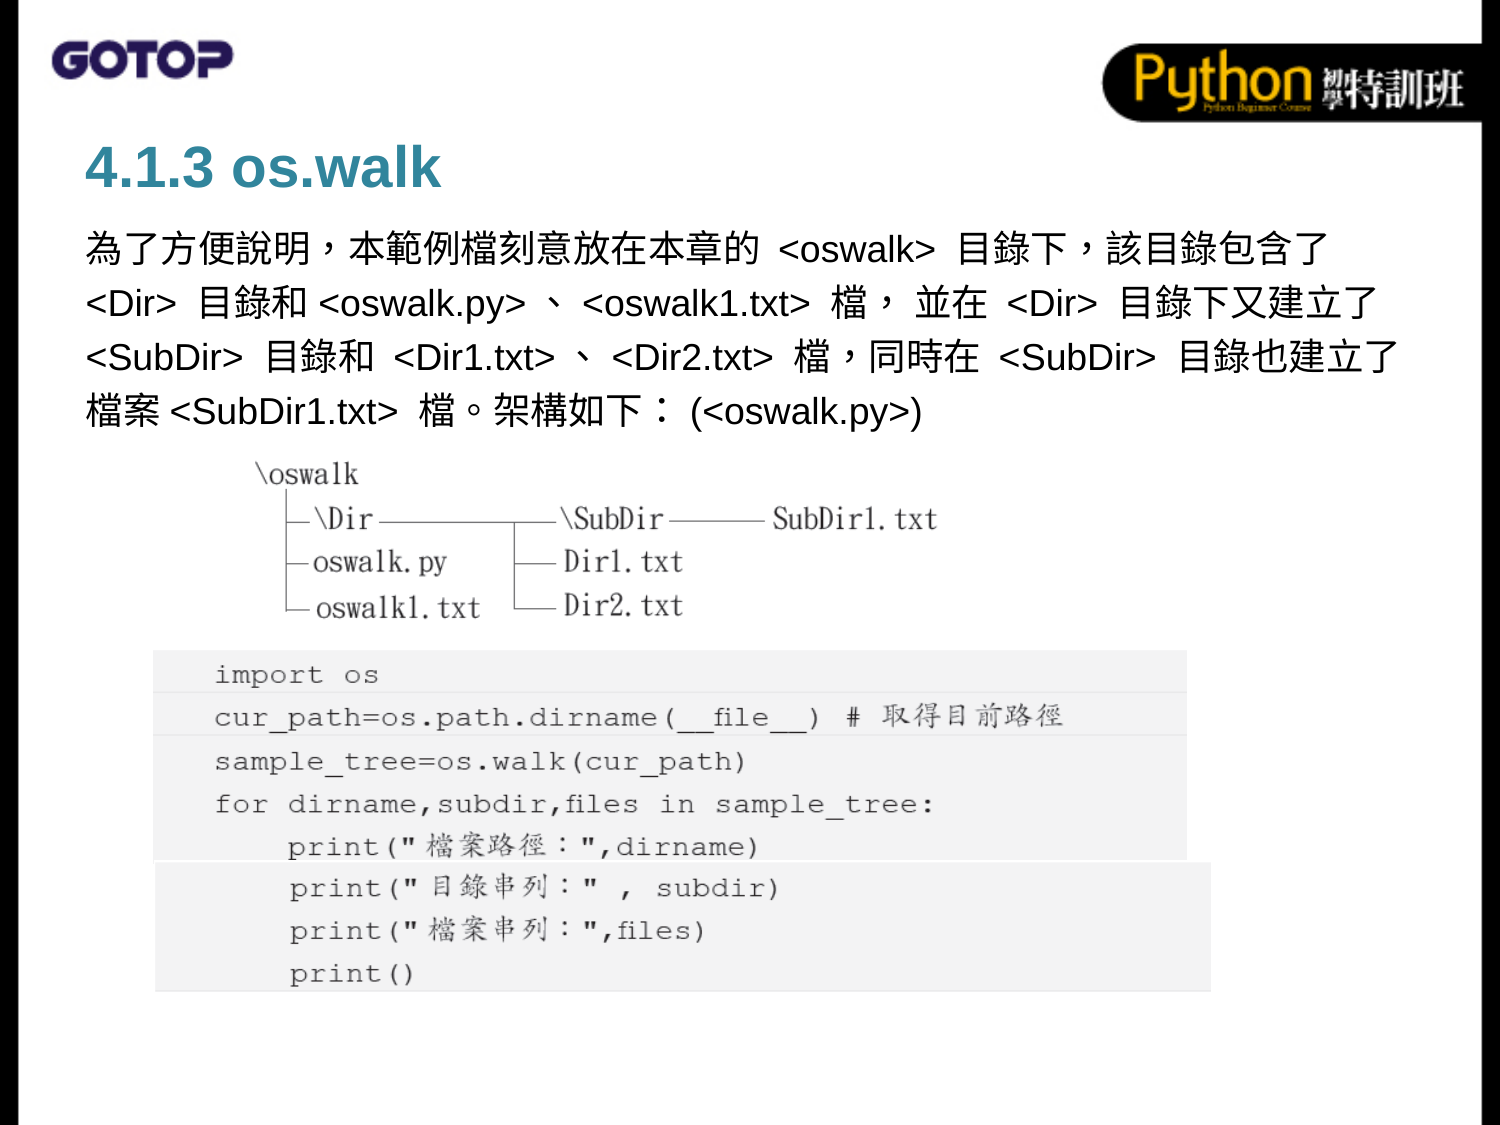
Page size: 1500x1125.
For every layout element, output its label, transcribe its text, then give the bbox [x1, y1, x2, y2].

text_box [152, 649, 1211, 993]
list 4.1.3 os.walk 為了方便說明，本範例檔刻意放在本章的 <oswalk> 目錄下，該目錄包含了<Dir> 目錄和<oswalk.py>、<oswalk1.txt> 檔， 並在 <Dir> 目錄下又建立了<SubDir> 目錄和 <Dir1.txt>、<Dir2.txt> 檔，同時在 <SubDir> 目錄也建立了檔案<SubDir1.txt> 檔。架構如下：(<oswalk.py>) [70, 121, 1430, 1067]
picture [0, 0, 1500, 1125]
